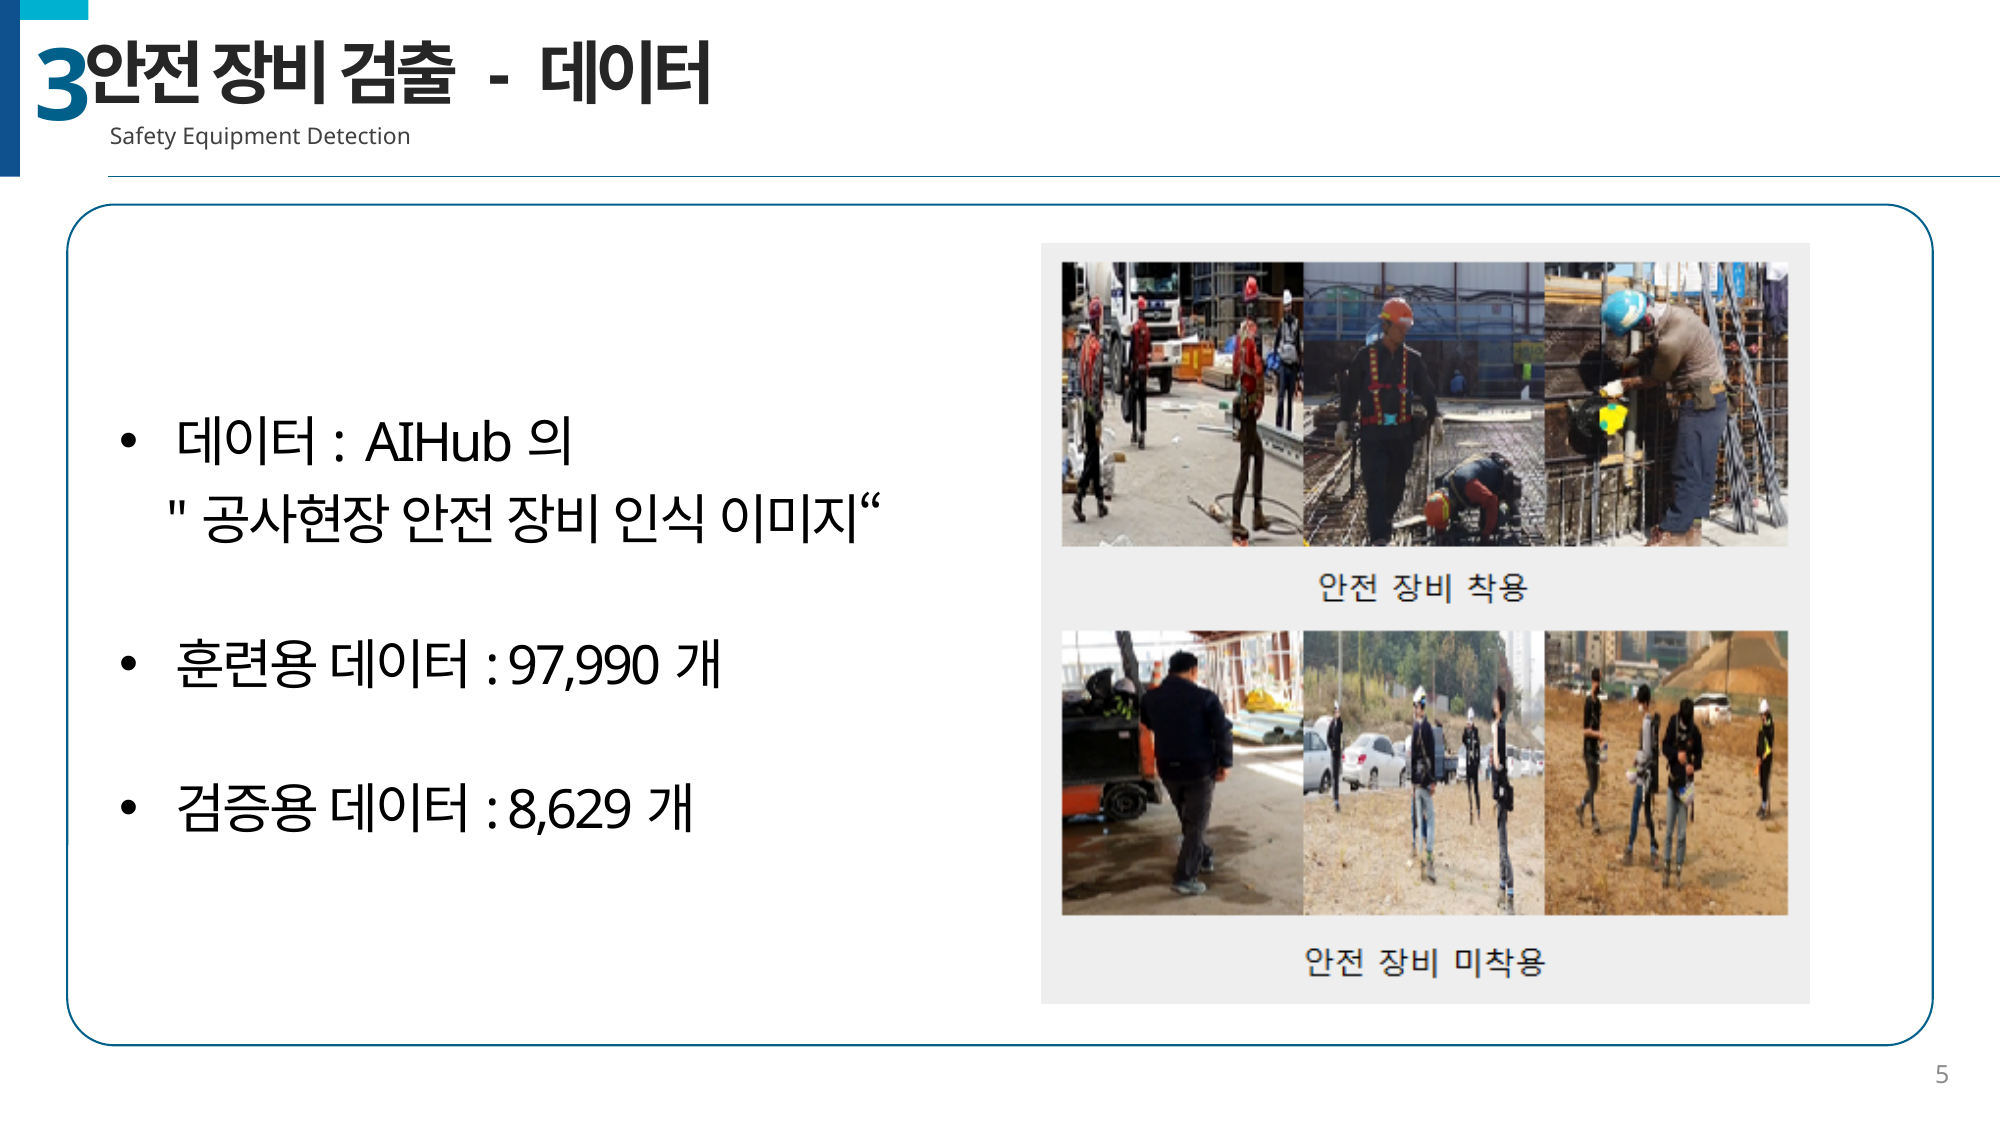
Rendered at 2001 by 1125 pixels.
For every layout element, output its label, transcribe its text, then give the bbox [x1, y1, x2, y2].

picture [1041, 243, 1810, 1004]
slide_number 5 [1514, 1045, 1965, 1106]
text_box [0, 0, 693, 177]
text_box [104, 387, 1019, 841]
text_box [66, 203, 1934, 1047]
